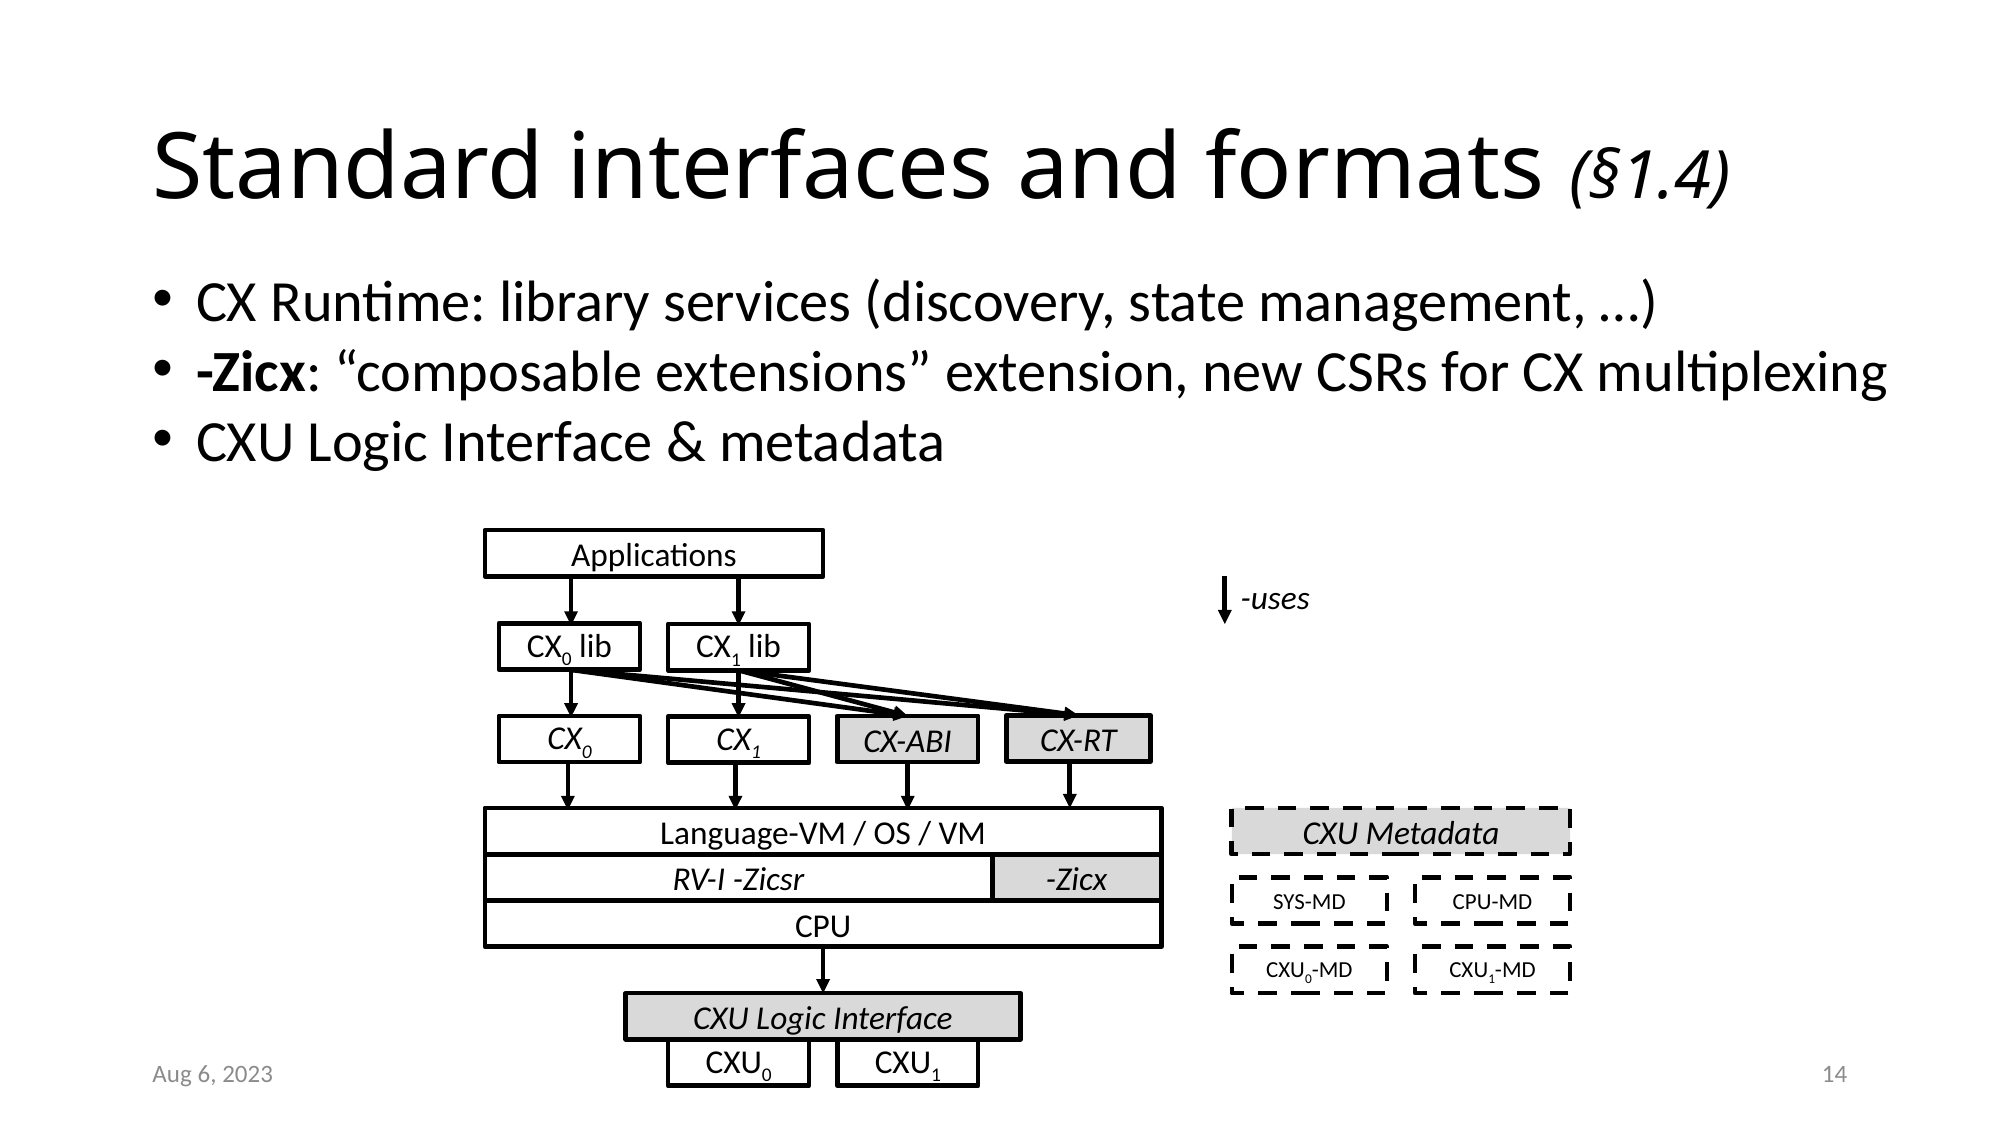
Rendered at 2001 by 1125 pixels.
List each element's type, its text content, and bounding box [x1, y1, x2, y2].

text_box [484, 530, 1571, 1086]
list CX Runtime: library services (discovery, state management, …) -Zicx: “composable extensions” extension, new CSRs for CX multiplexing CXU Logic Interface & metadata [137, 255, 1967, 970]
slide_number 14 [1412, 1042, 1863, 1103]
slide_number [137, 1042, 588, 1103]
title Standard interfaces and formats (§1.4) [137, 59, 1863, 255]
